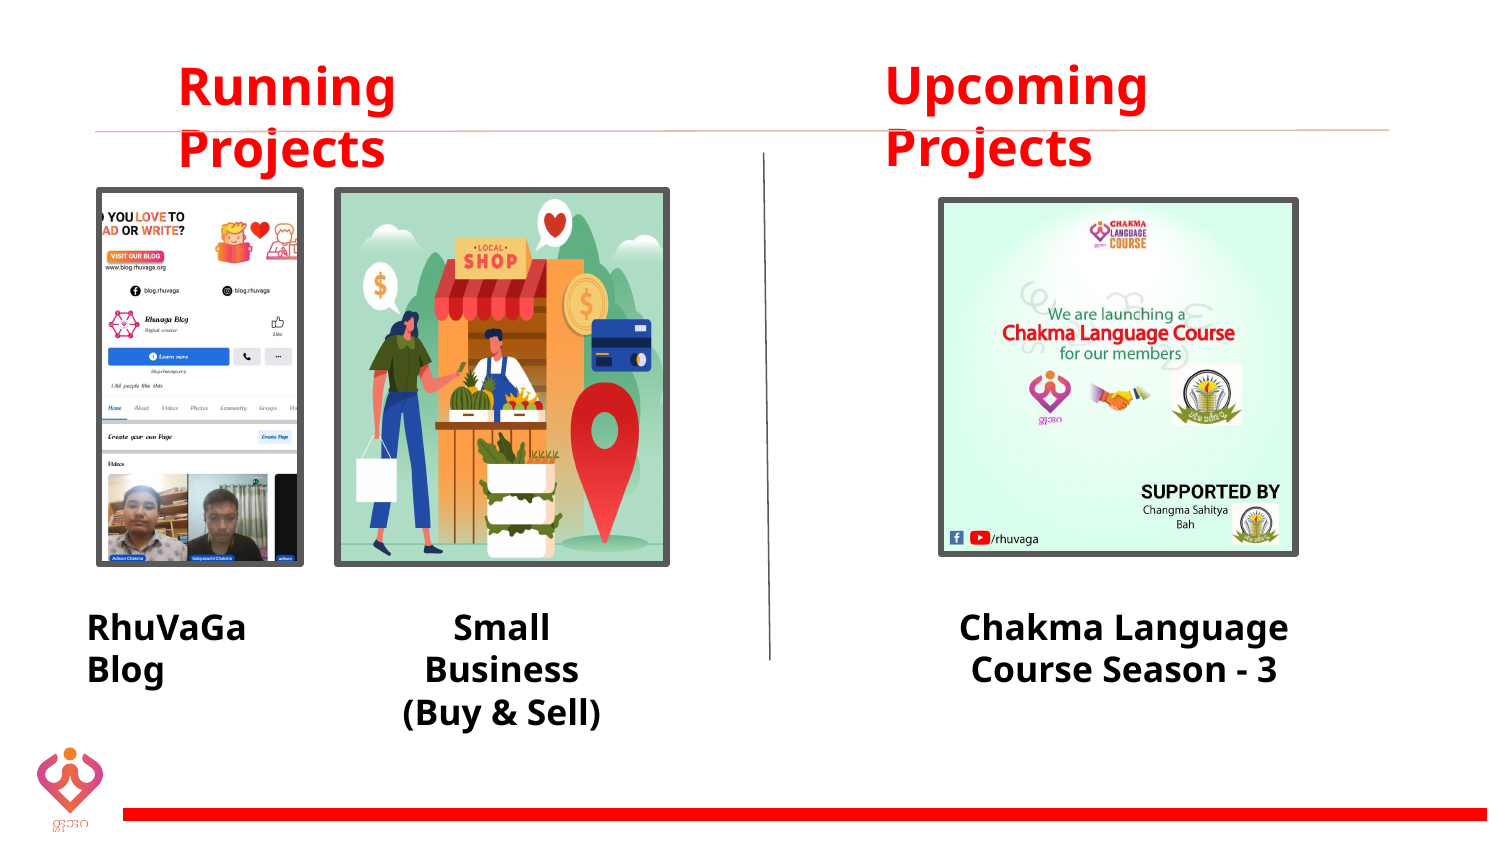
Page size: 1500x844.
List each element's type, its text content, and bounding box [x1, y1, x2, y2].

text_box Running Projects [162, 38, 596, 128]
text_box Chakma Language Course Season - 3 [890, 589, 1358, 705]
text_box Small Business (Buy & Sell) [361, 589, 643, 748]
text_box RhuVaGa Blog [71, 589, 336, 748]
picture [943, 202, 1293, 552]
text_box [763, 152, 771, 661]
picture [14, 733, 125, 844]
picture [340, 192, 664, 562]
text_box Running Projects [162, 141, 596, 194]
picture [101, 192, 298, 562]
text_box Upcoming Projects [869, 141, 1367, 193]
text_box Upcoming Projects [869, 37, 1367, 128]
text_box [130, 807, 1488, 823]
